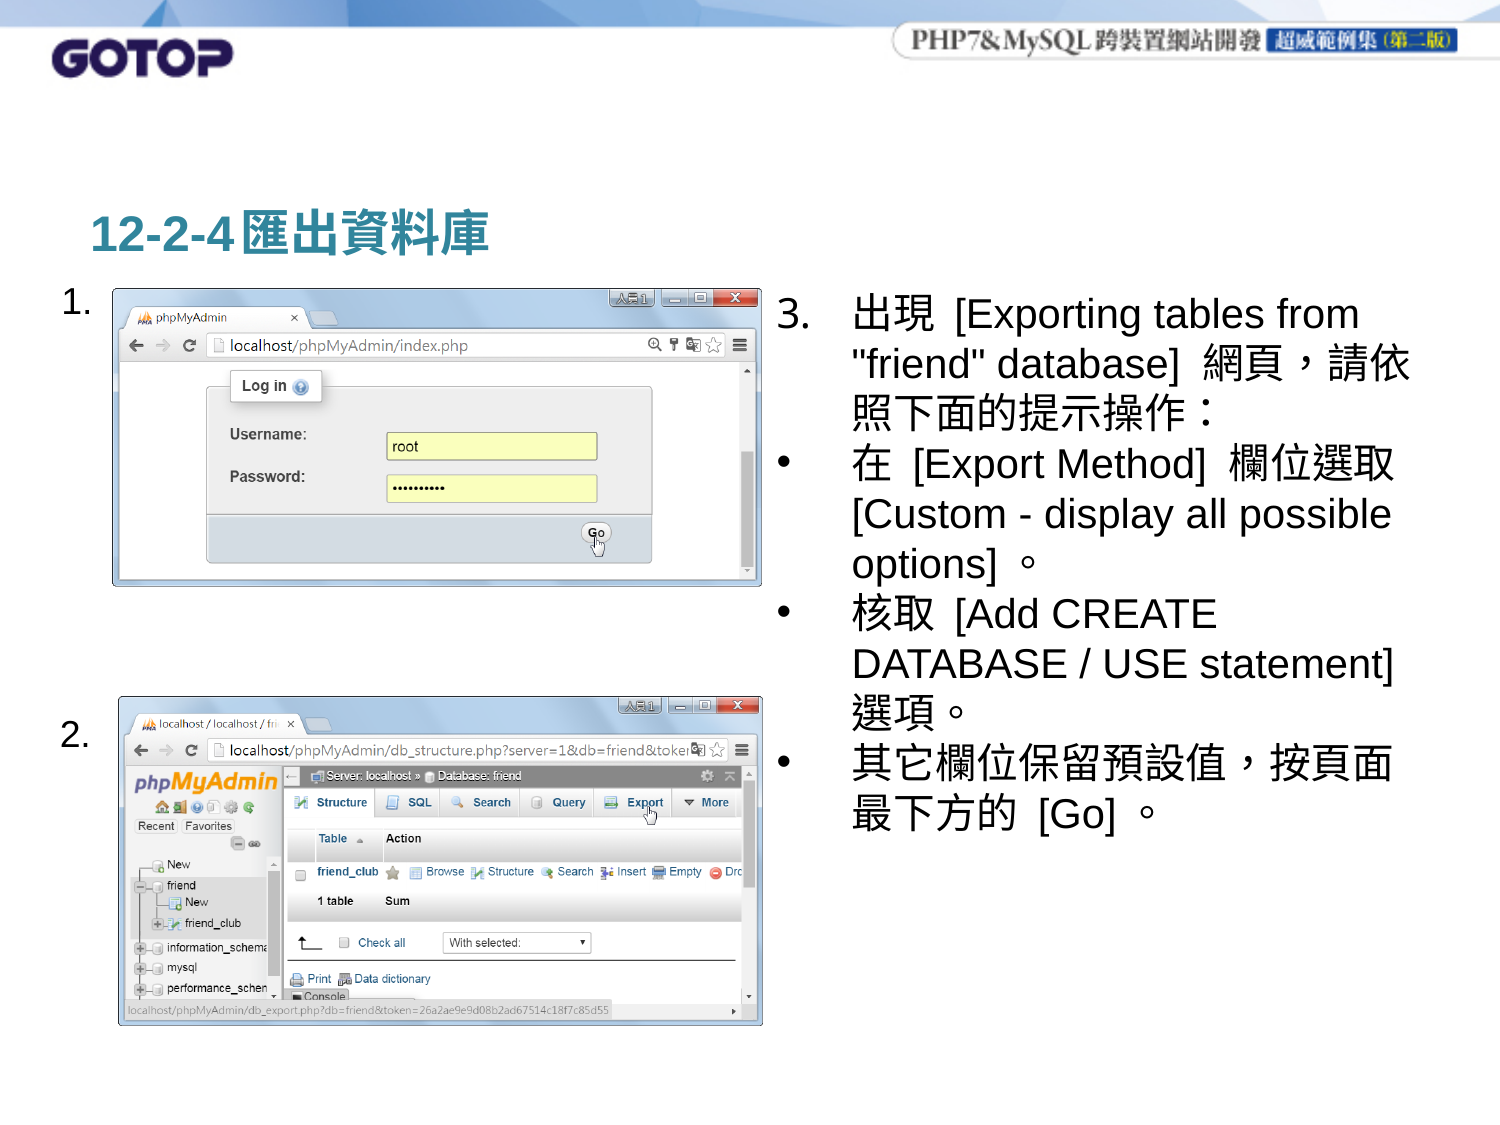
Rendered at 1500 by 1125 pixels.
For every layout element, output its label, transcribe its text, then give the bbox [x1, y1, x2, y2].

text_box 2. [45, 702, 113, 763]
title 12-2-4 匯出資料庫 [74, 171, 1426, 286]
text_box 出現 [Exporting tables from "friend" database] 網頁，請依照下面的提示操作： 在 [Export Method] 欄位選取 [Custom - display all possible options]。 核取 [Add CREATE DATABASE / USE statement] 選項。 其它欄位保留預設值，按頁面最下方的 [Go]。 [761, 278, 1447, 844]
text_box 1. [46, 269, 119, 329]
picture [0, 0, 1500, 1125]
